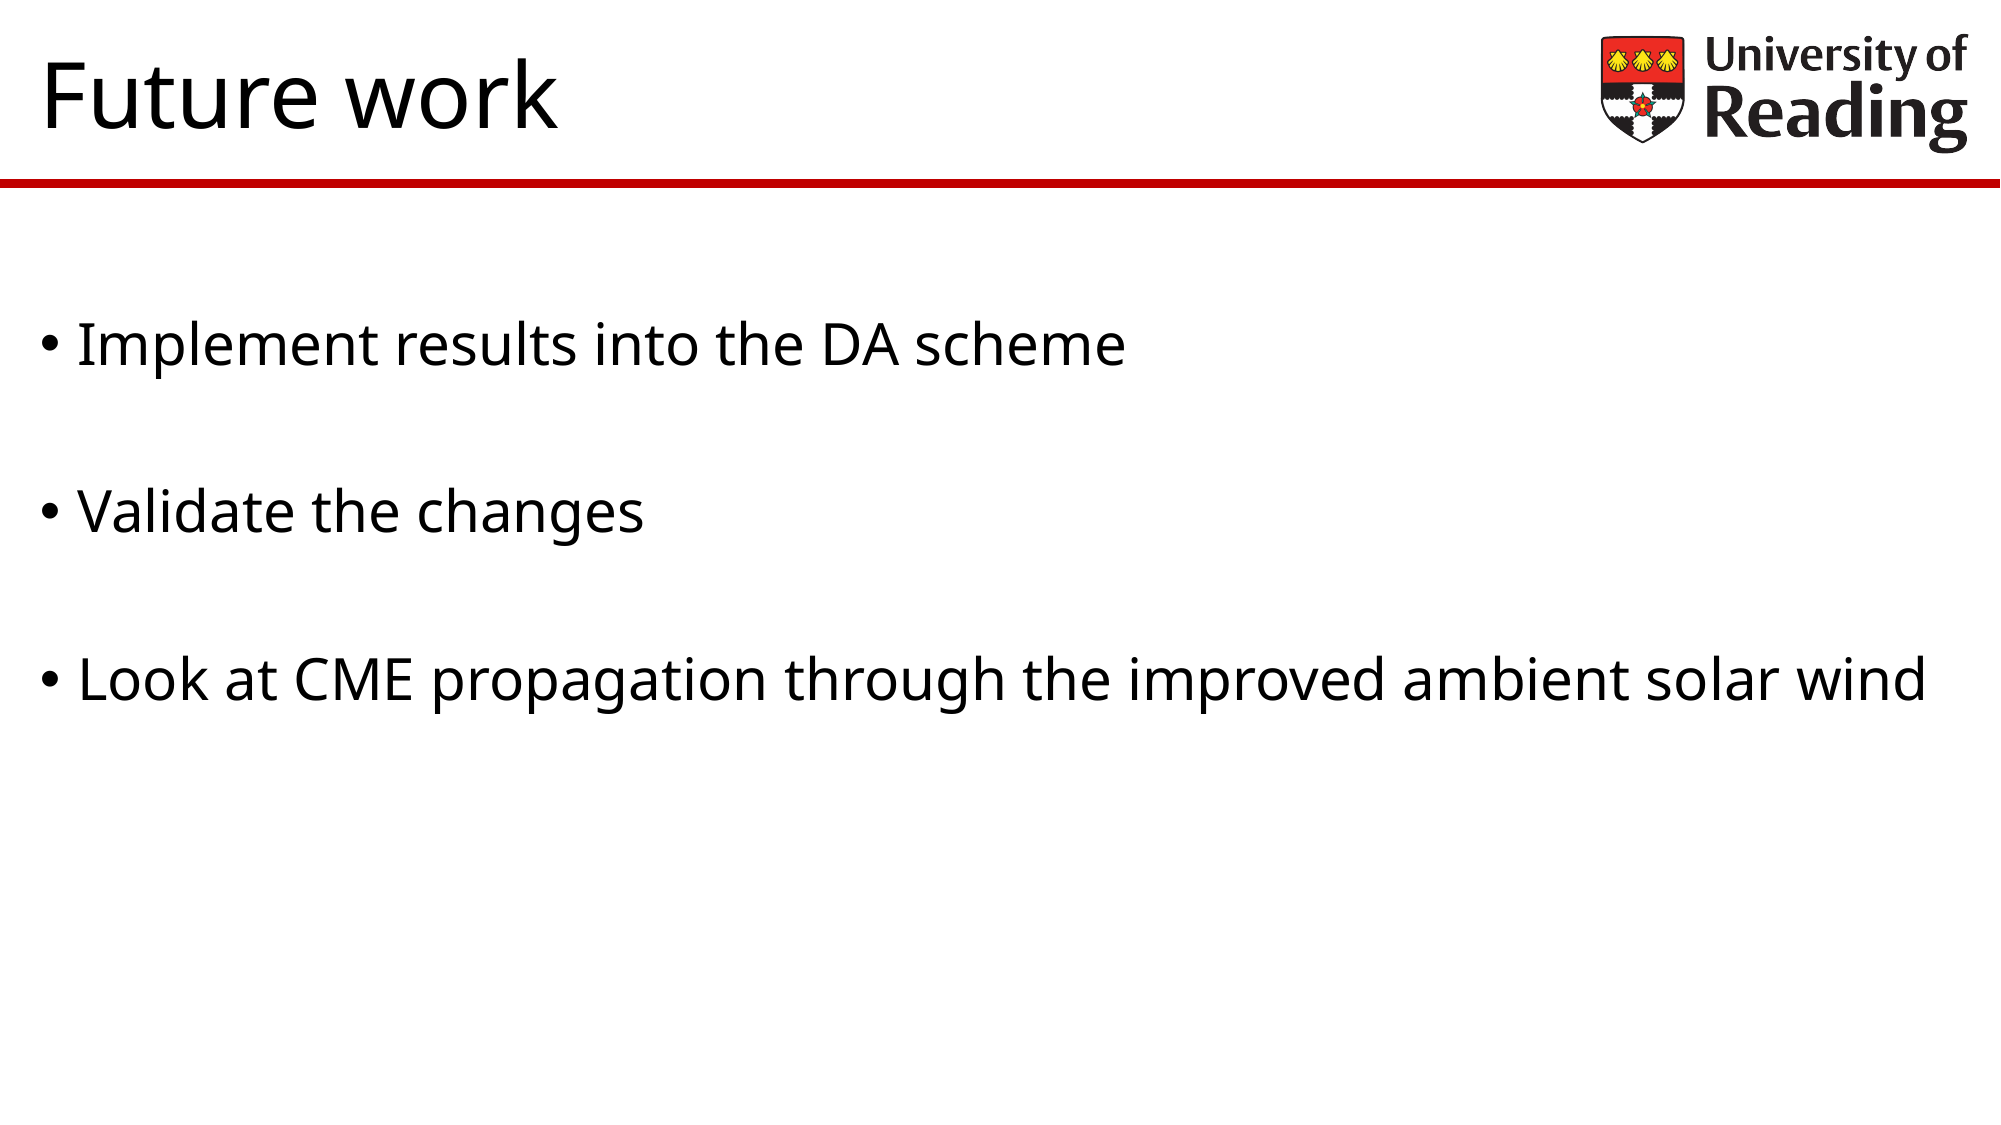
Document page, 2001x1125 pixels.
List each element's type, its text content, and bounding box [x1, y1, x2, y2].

list Implement results into the DA scheme Validate the changes Look at CME propagation through the improved ambient solar wind [24, 216, 1969, 1014]
title Future work [24, 7, 1969, 191]
